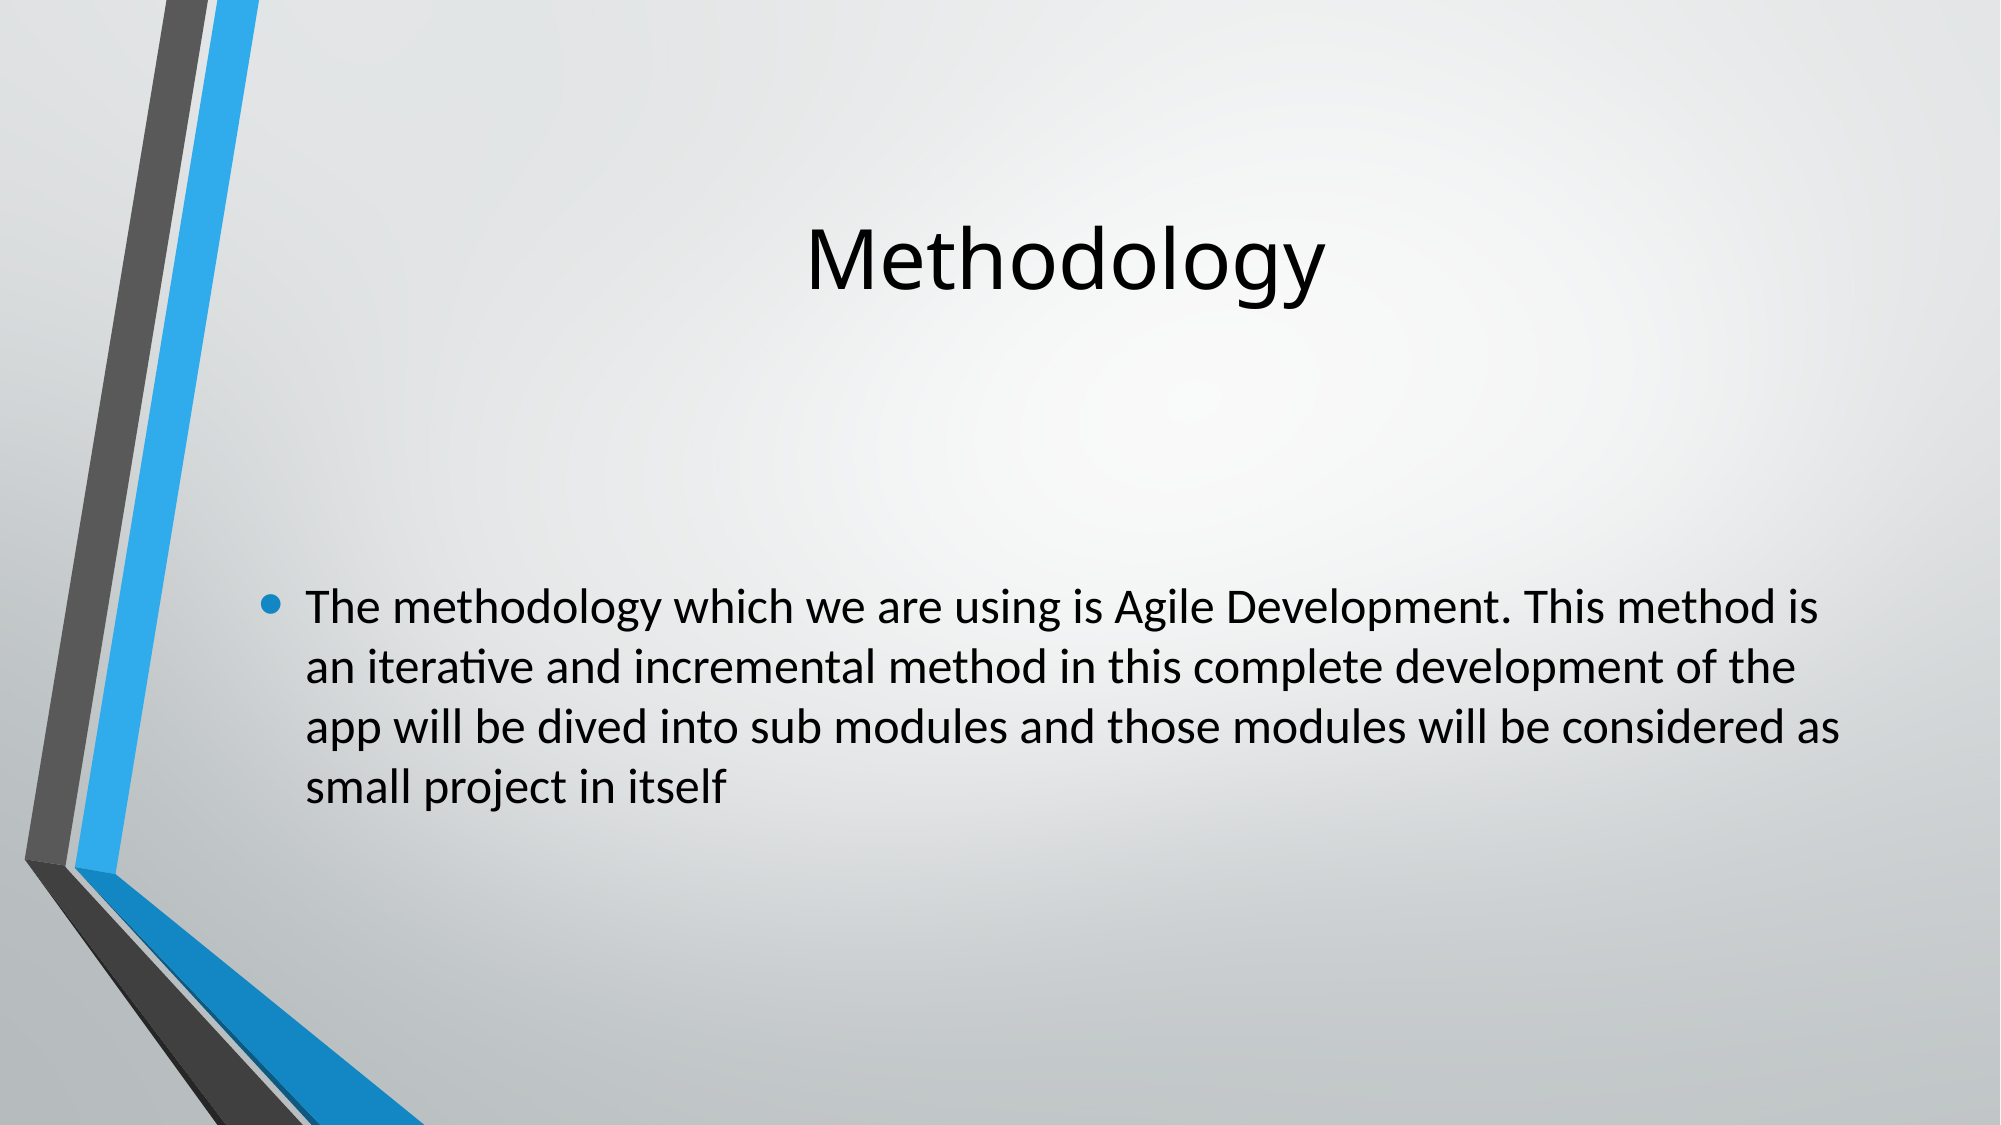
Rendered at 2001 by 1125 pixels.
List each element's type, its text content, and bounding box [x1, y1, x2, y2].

title Methodology [243, 112, 1887, 400]
list The methodology which we are using is Agile Development. This method is an iterative and incremental method in this complete development of the app will be dived into sub modules and those modules will be considered as small project in itself [243, 437, 1887, 950]
